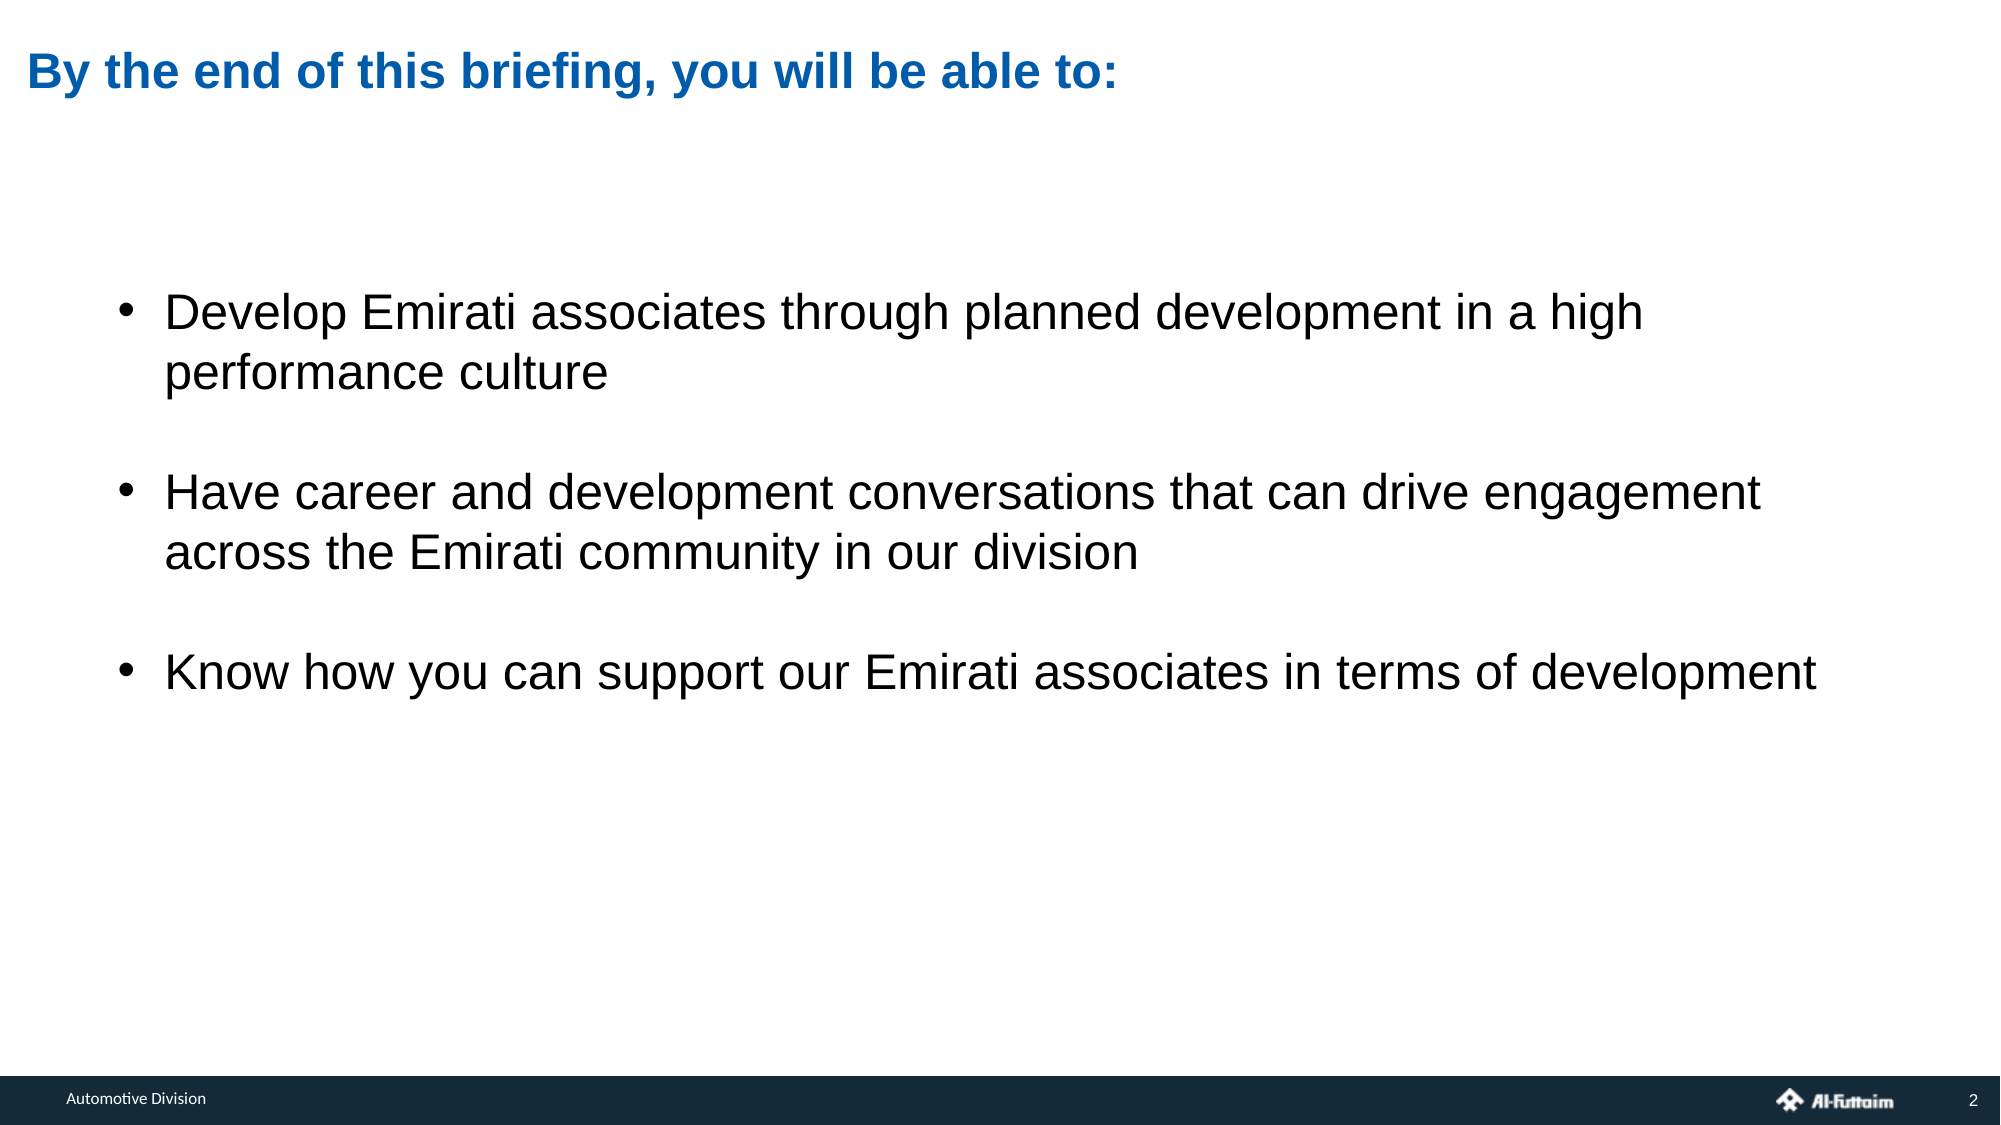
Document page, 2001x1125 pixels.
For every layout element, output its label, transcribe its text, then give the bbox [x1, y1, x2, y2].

text_box Develop Emirati associates through planned development in a high performance culture Have career and development conversations that can drive engagement across the Emirati community in our division Know how you can support our Emirati associates in terms of development [102, 271, 1897, 1125]
title By the end of this briefing, you will be able to: [26, 38, 1951, 100]
